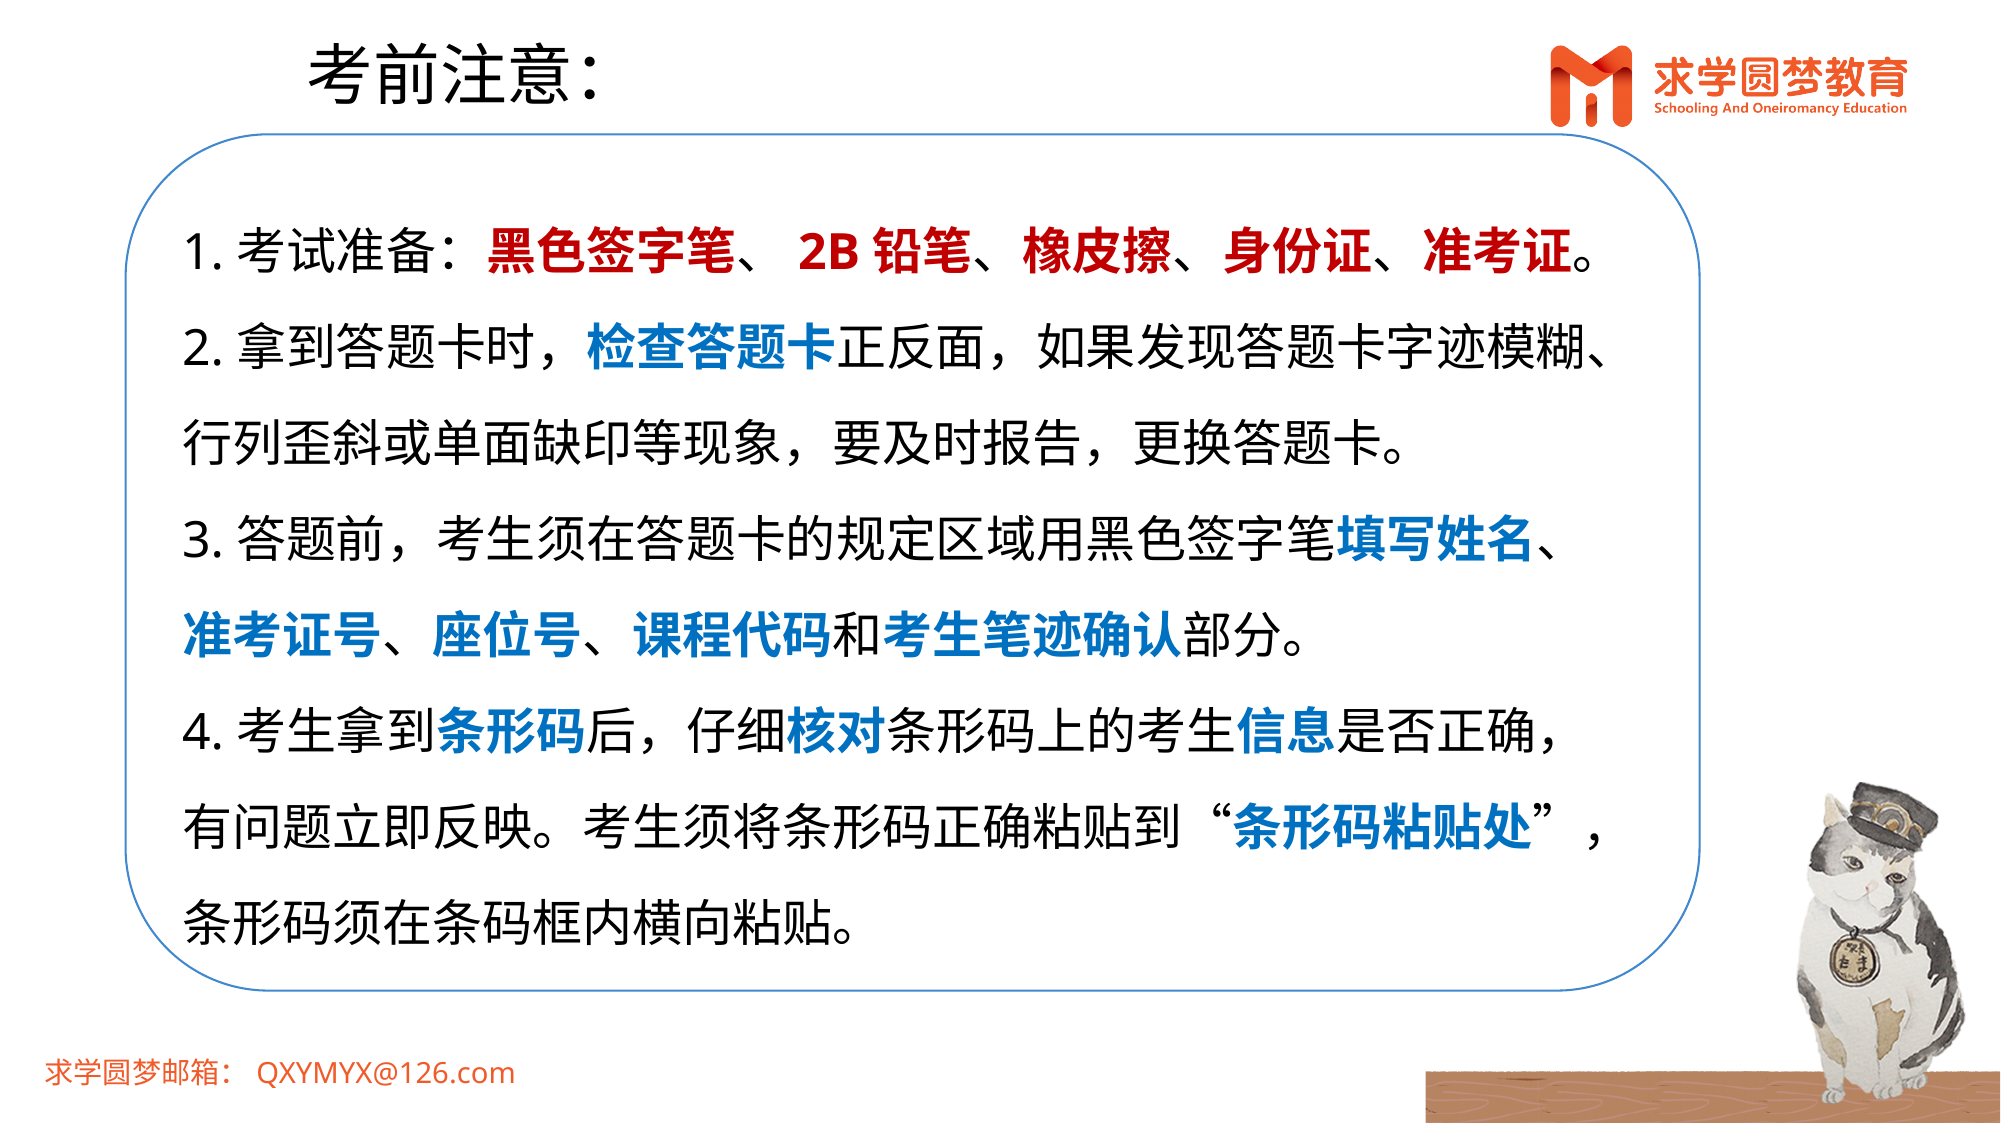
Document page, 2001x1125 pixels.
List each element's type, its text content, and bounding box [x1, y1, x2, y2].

text_box 1.考试准备：黑色签字笔、2B铅笔、橡皮擦、身份证、准考证。 2.拿到答题卡时，检查答题卡正反面，如果发现答题卡字迹模糊、行列歪斜或单面缺印等现象，要及时报告，更换答题卡。 3.答题前，考生须在答题卡的规定区域用黑色签字笔填写姓名、 准考证号、座位号、课程代码和考生笔迹确认部分。 4.考生拿到条形码后，仔细核对条形码上的考生信息是否正确， 有问题立即反映。考生须将条形码正确粘贴到“条形码粘贴处”，条形码须在条码框内横向粘贴。 [124, 133, 1701, 992]
text_box 考前注意： [291, 25, 656, 121]
picture [1425, 490, 2001, 1123]
picture [1540, 38, 1925, 132]
